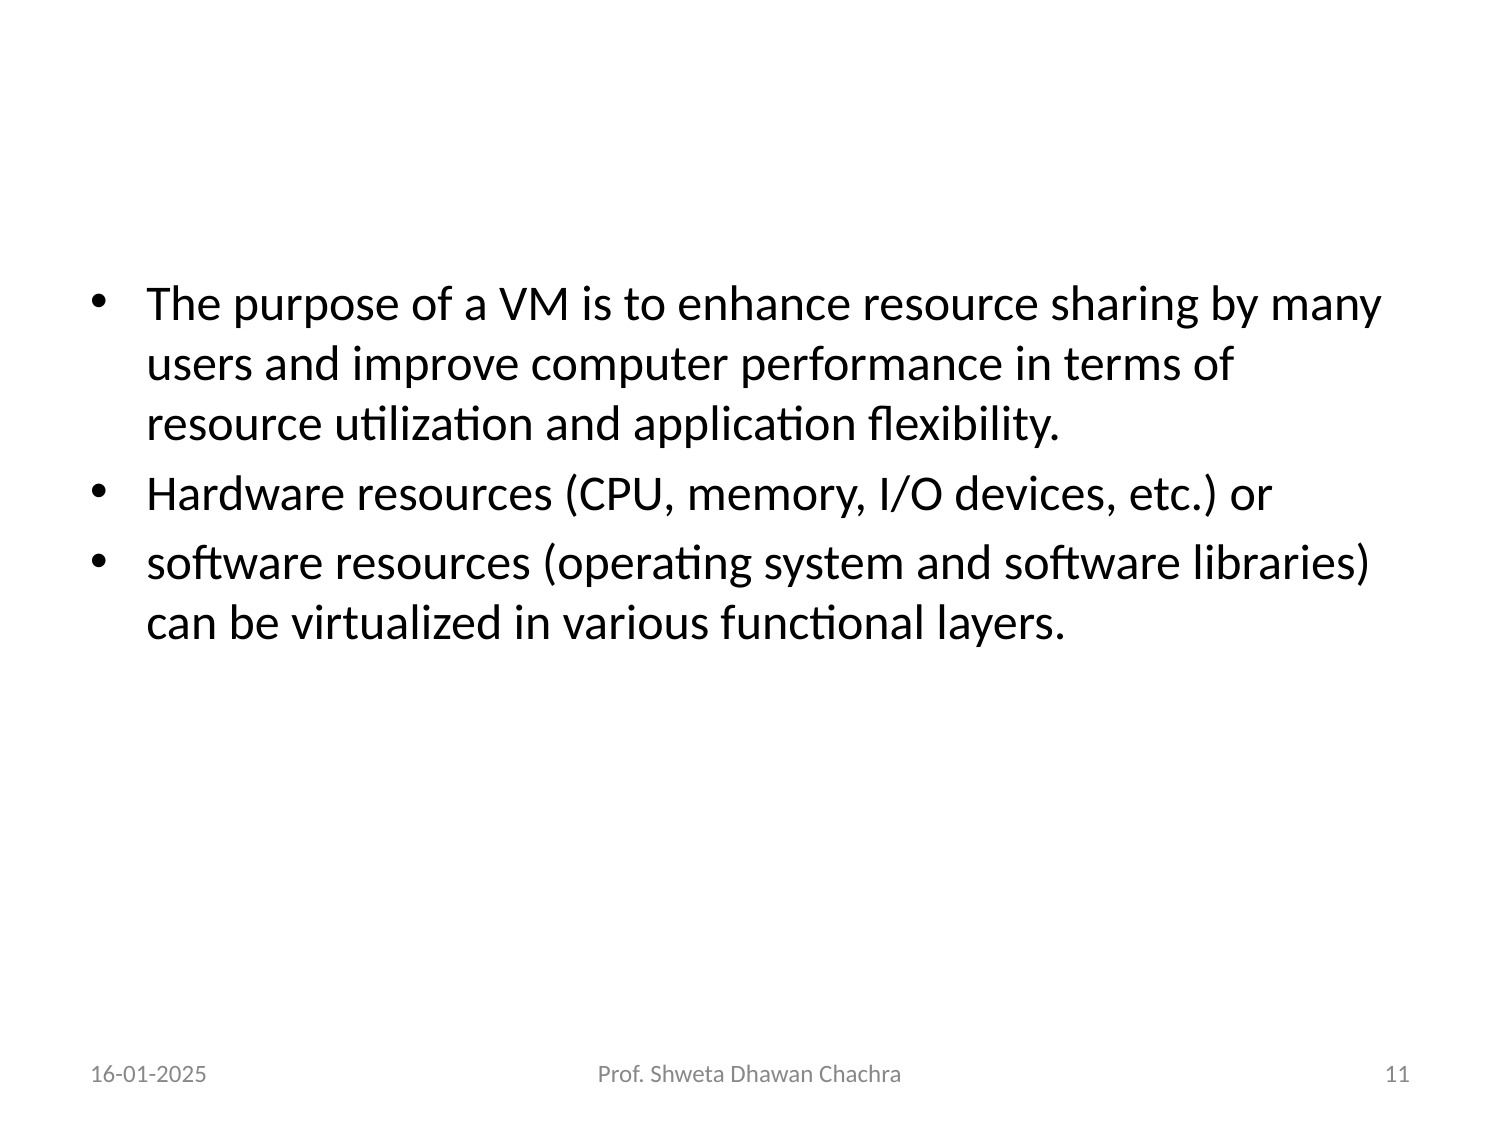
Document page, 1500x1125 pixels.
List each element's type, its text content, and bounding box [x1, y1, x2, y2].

list The purpose of a VM is to enhance resource sharing by many users and improve computer performance in terms of resource utilization and application flexibility. Hardware resources (CPU, memory, I/O devices, etc.) or software resources (operating system and software libraries) can be virtualized in various functional layers. [75, 262, 1425, 1005]
slide_number ‹#› [1074, 1042, 1425, 1103]
footer Prof. Shweta Dhawan Chachra [512, 1042, 988, 1103]
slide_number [75, 1042, 425, 1103]
